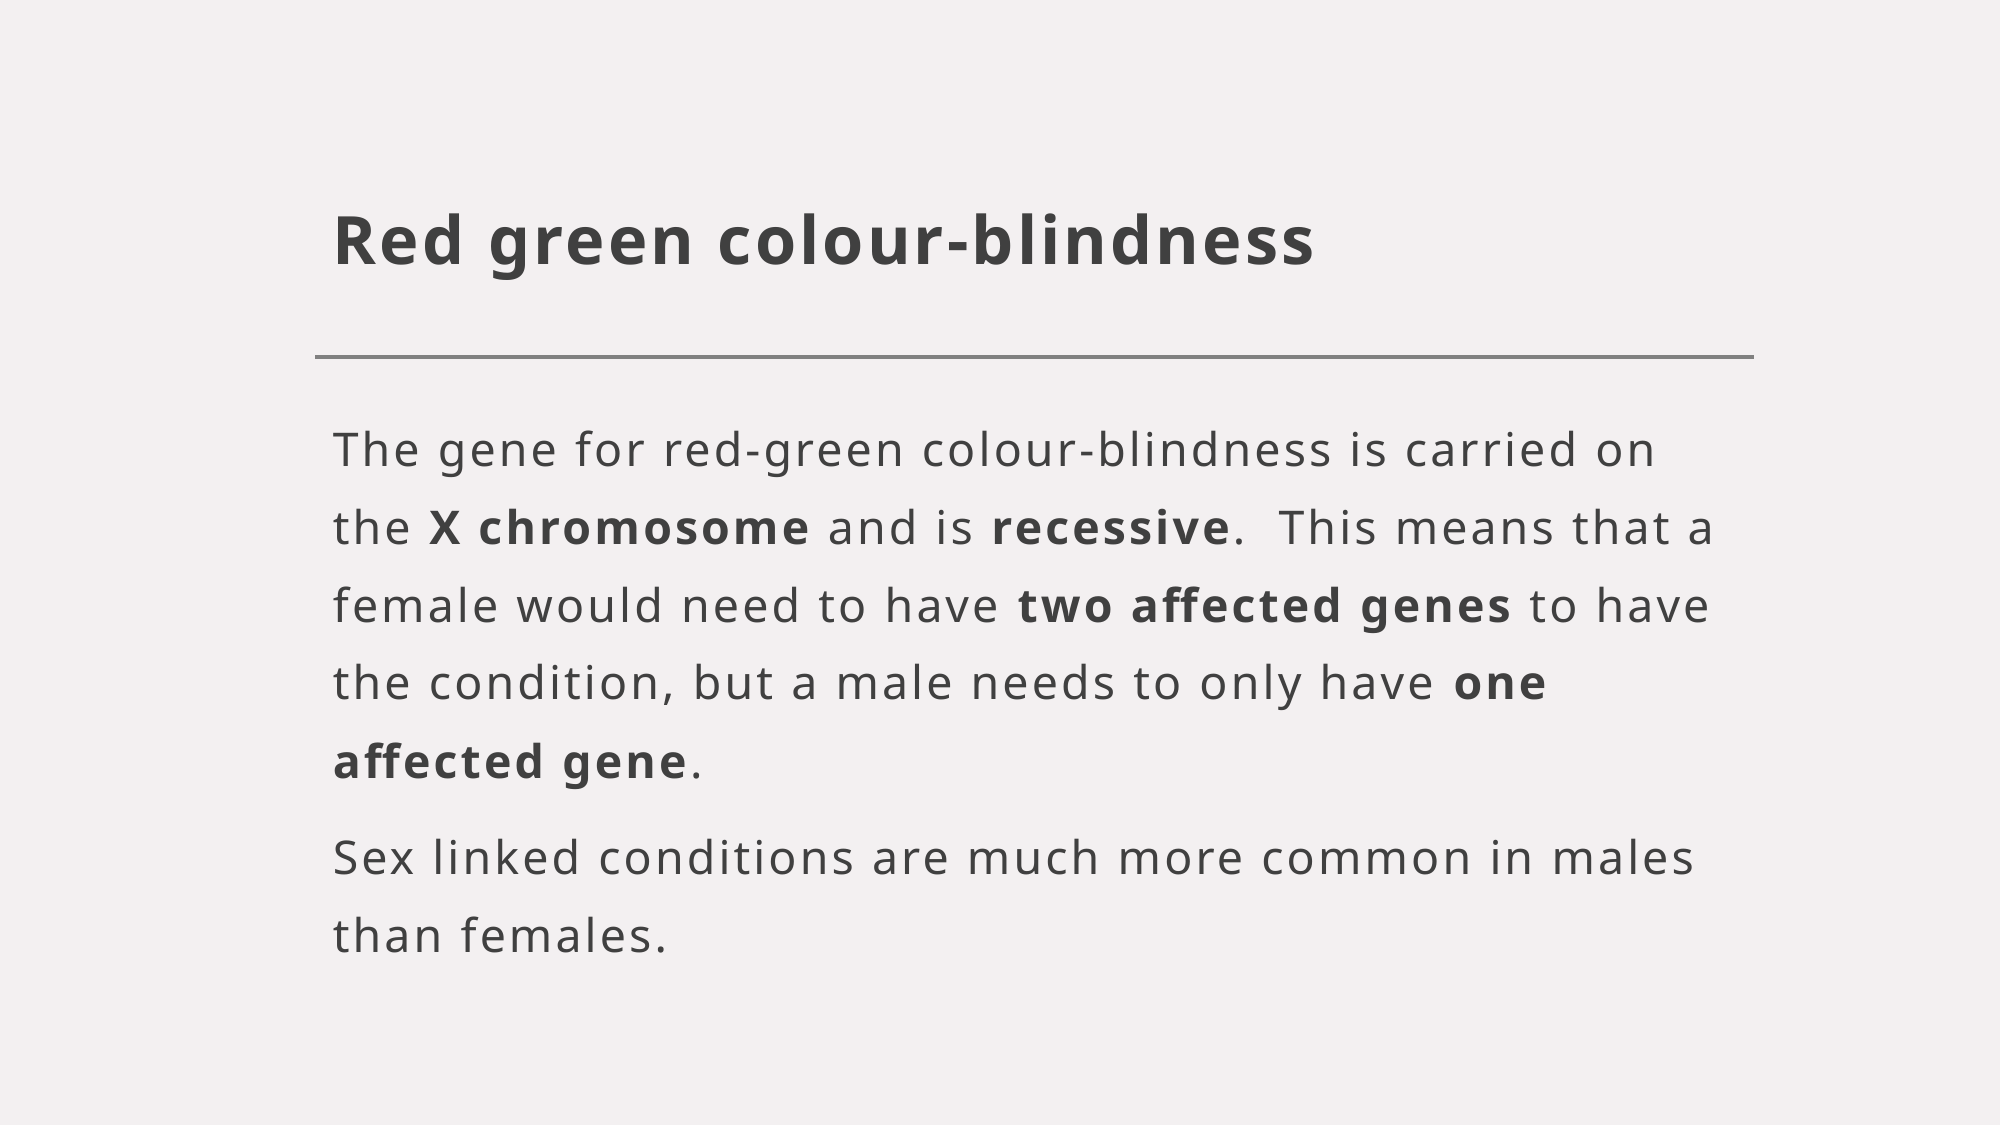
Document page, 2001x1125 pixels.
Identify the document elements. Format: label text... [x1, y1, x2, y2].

title Red green colour-blindness [315, 72, 1754, 294]
list The gene for red-green colour-blindness is carried on the X chromosome and is recessive. This means that a female would need to have two affected genes to have the condition, but a male needs to only have one affected gene. Sex linked conditions are much more common in males than females. [315, 379, 1754, 979]
